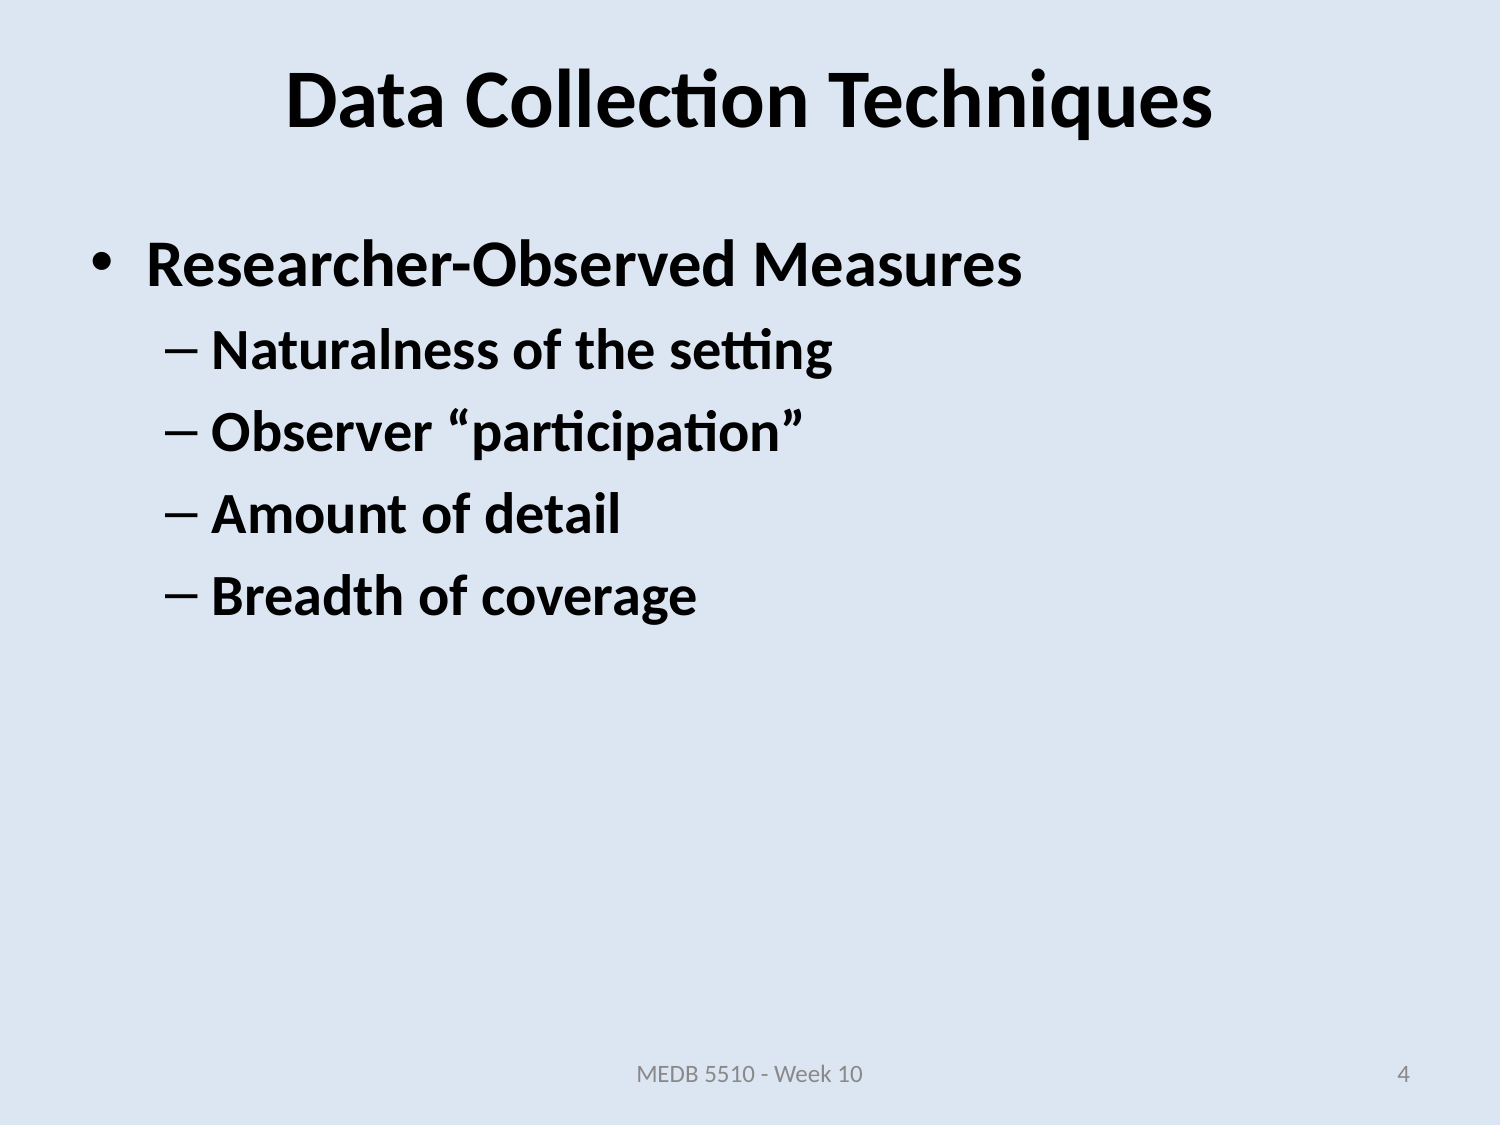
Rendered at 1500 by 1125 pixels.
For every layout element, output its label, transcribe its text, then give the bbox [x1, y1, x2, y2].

footer MEDB 5510 - Week 10 [512, 1042, 988, 1103]
list Researcher-Observed Measures Naturalness of the setting Observer “participation” Amount of detail Breadth of coverage [75, 212, 1425, 1005]
slide_number 4 [1074, 1042, 1425, 1103]
title Data Collection Techniques [75, 0, 1425, 188]
